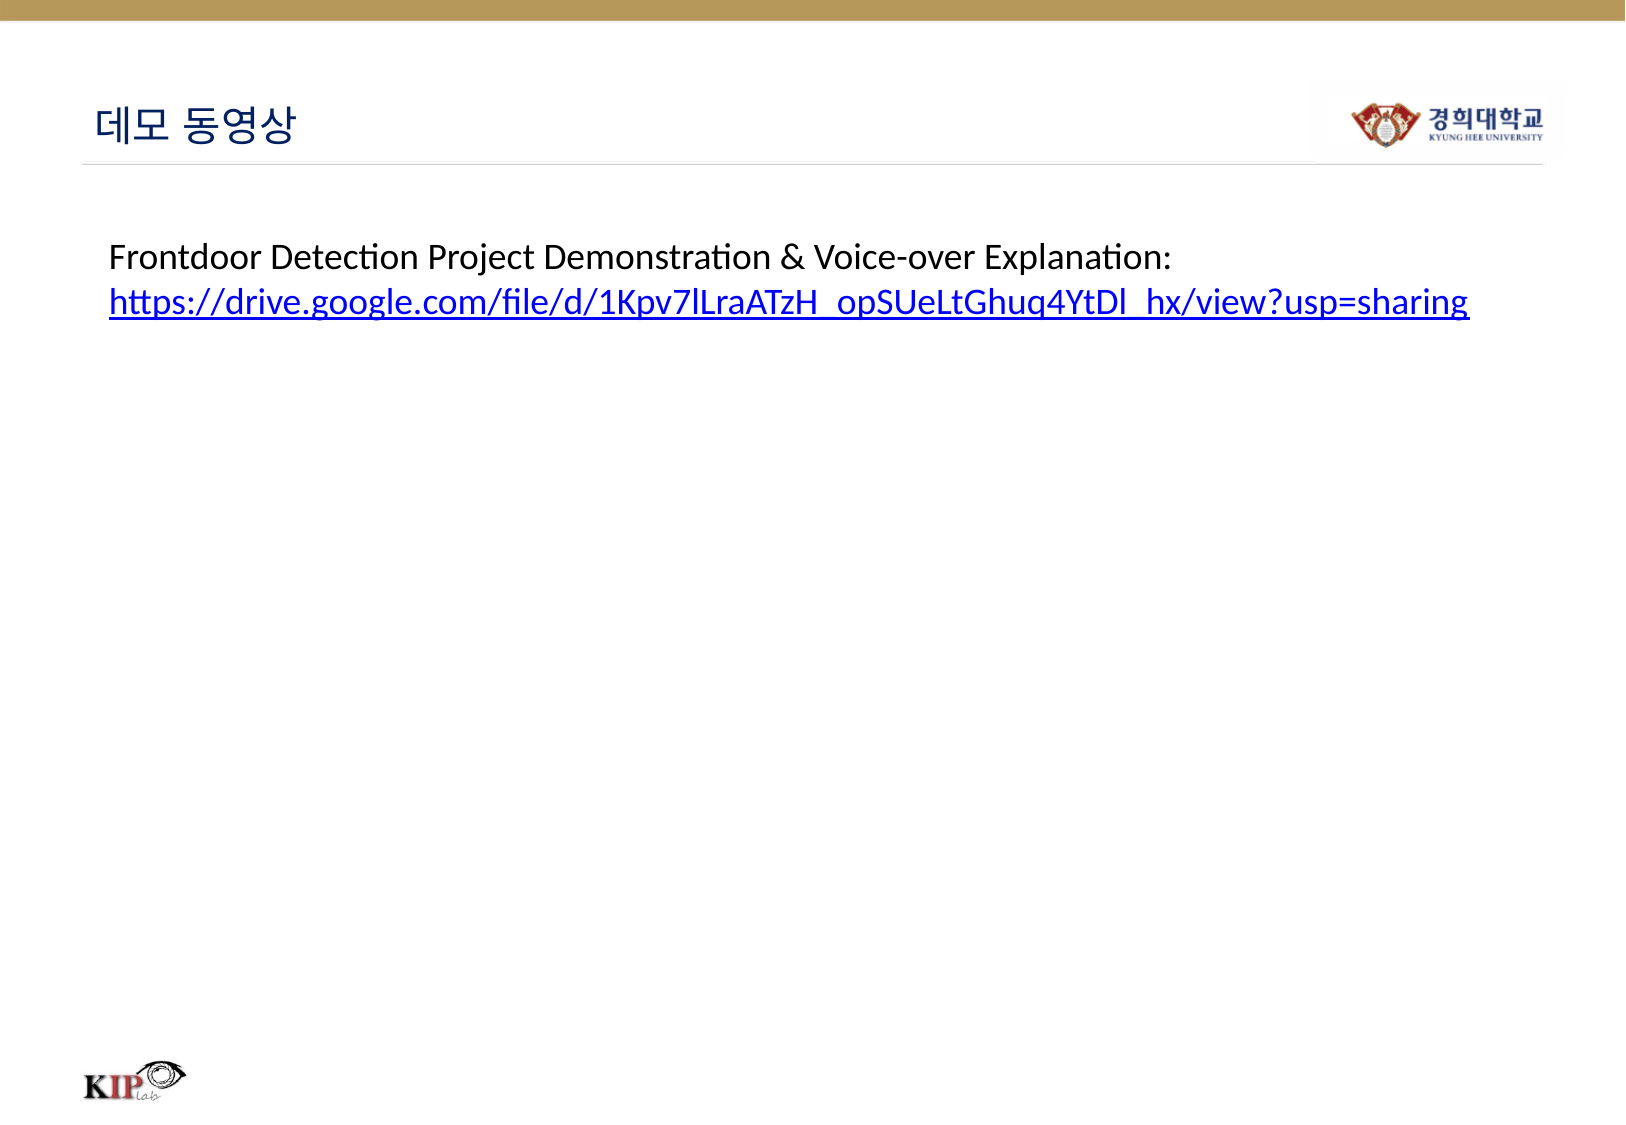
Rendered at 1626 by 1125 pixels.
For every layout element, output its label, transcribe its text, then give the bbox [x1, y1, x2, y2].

picture [0, 0, 1625, 1125]
title 데모 동영상 [94, 100, 1531, 151]
text_box Frontdoor Detection Project Demonstration & Voice-over Explanation: https://drive.google.com/file/d/1Kpv7lLraATzH_opSUeLtGhuq4YtDl_hx/view?usp=sharing [94, 224, 1575, 330]
